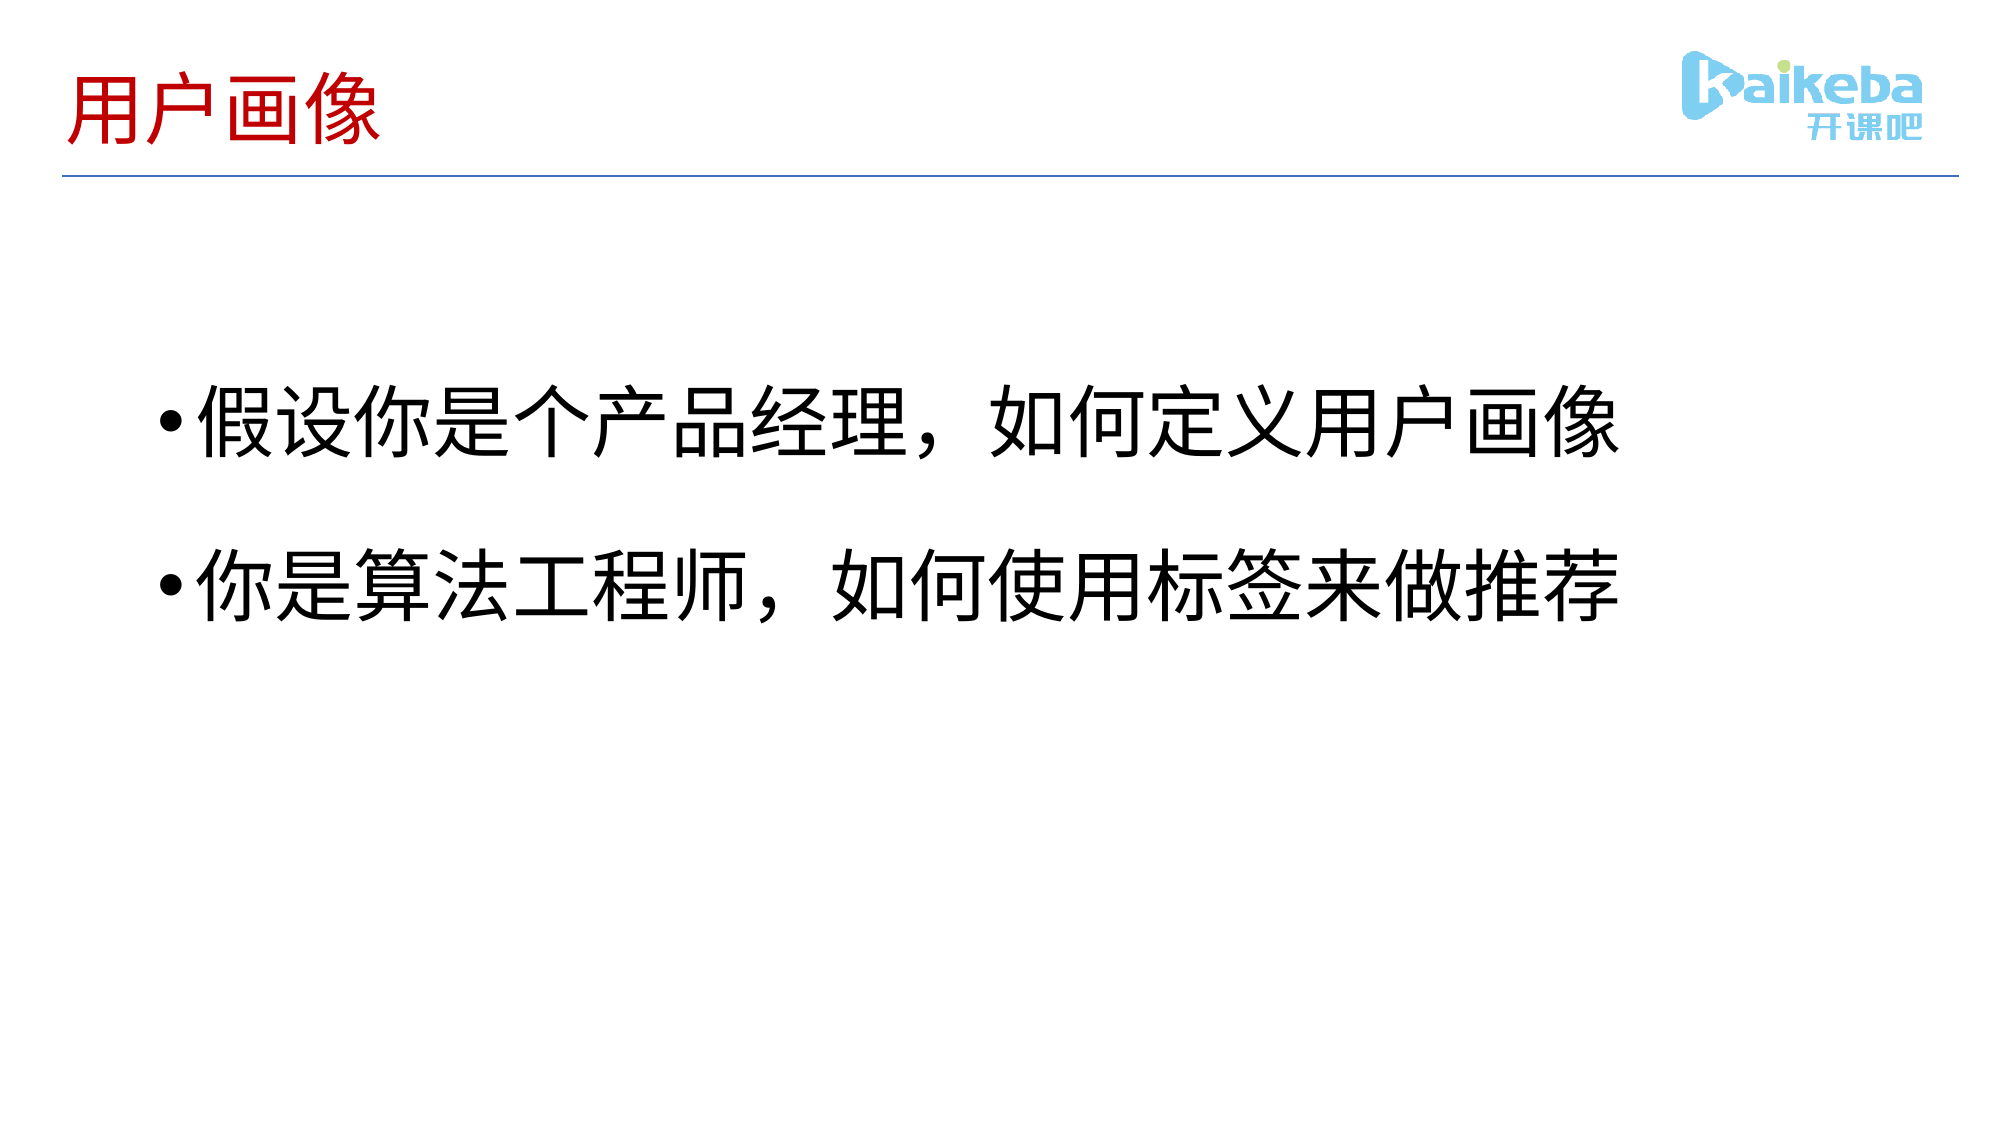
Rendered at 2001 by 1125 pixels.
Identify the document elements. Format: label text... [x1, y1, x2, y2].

text_box 假设你是个产品经理，如何定义用户画像 你是算法工程师，如何使用标签来做推荐 [150, 317, 1912, 895]
table_cell 87 [1653, 21, 1950, 167]
title 用户画像 [57, 59, 1728, 167]
